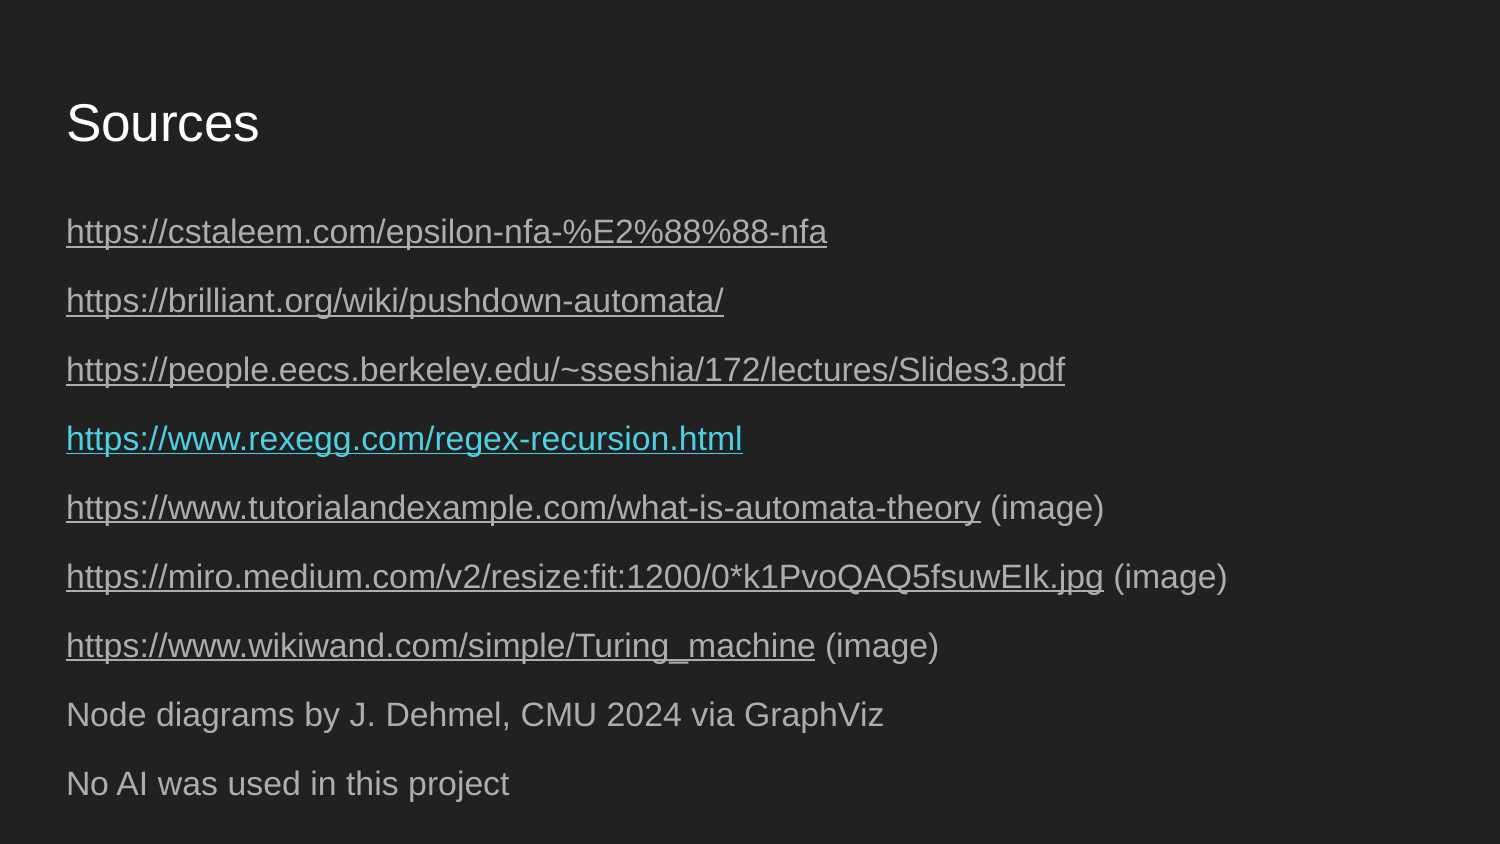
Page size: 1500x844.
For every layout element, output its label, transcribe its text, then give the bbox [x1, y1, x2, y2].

title Sources [51, 72, 1449, 167]
list https://cstaleem.com/epsilon-nfa-%E2%88%88-nfa https://brilliant.org/wiki/pushdown-automata/ https://people.eecs.berkeley.edu/~sseshia/172/lectures/Slides3.pdf https://www.rexegg.com/regex-recursion.html https://www.tutorialandexample.com/what-is-automata-theory (image) https://miro.medium.com/v2/resize:fit:1200/0*k1PvoQAQ5fsuwEIk.jpg (image) https://www.wikiwand.com/simple/Turing_machine (image) Node diagrams by J. Dehmel, CMU 2024 via GraphViz No AI was used in this project [51, 189, 1449, 817]
